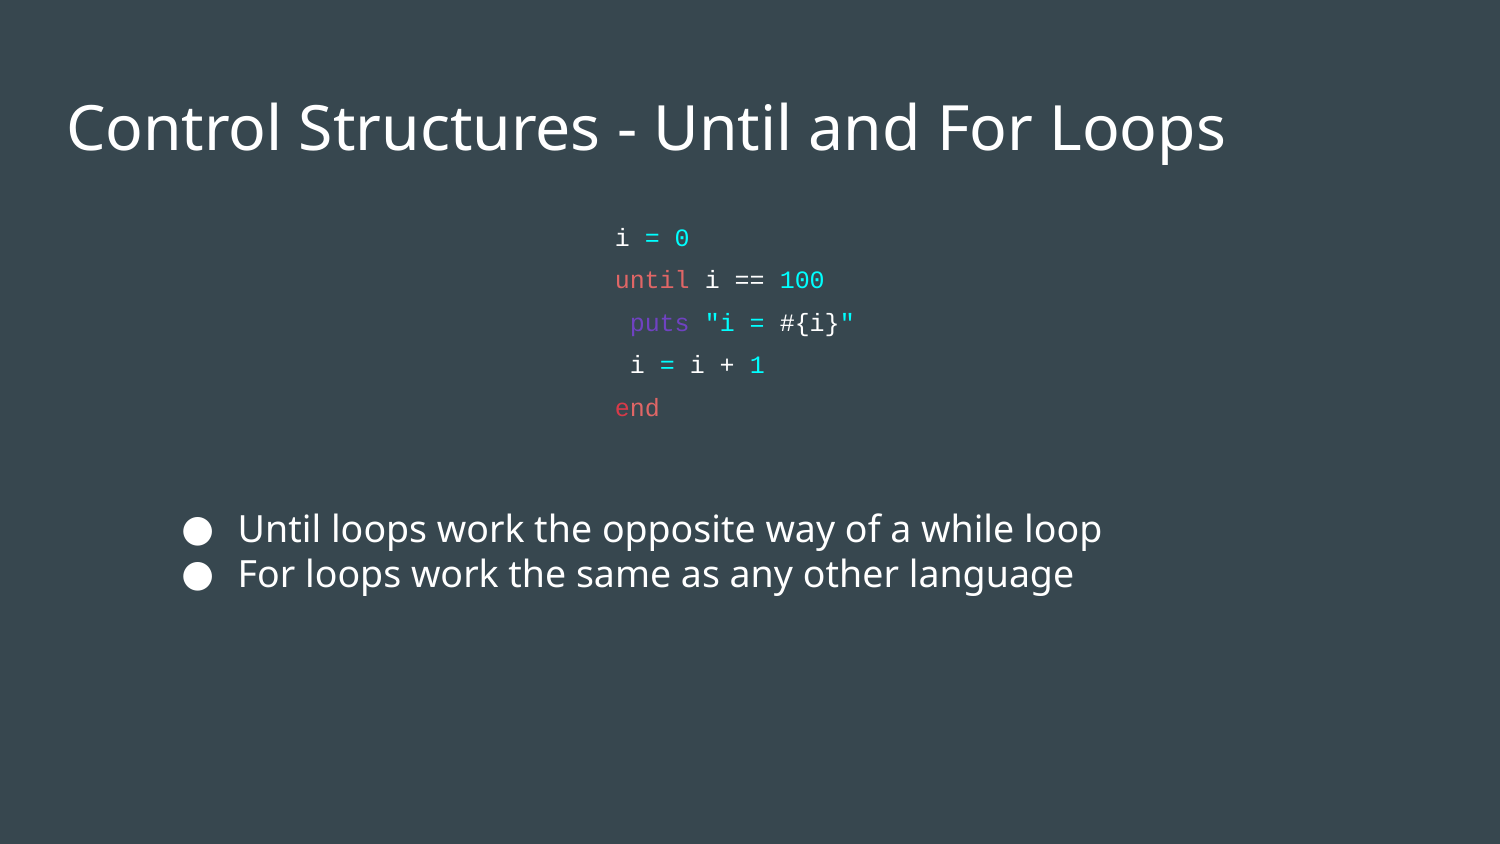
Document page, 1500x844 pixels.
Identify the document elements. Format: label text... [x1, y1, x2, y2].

text_box Until loops work the opposite way of a while loop For loops work the same as any other language [147, 489, 1353, 748]
title Control Structures - Until and For Loops [51, 72, 1449, 167]
list i = 0 until i == 100 puts "i = #{i}" i = i + 1 end [599, 193, 901, 448]
